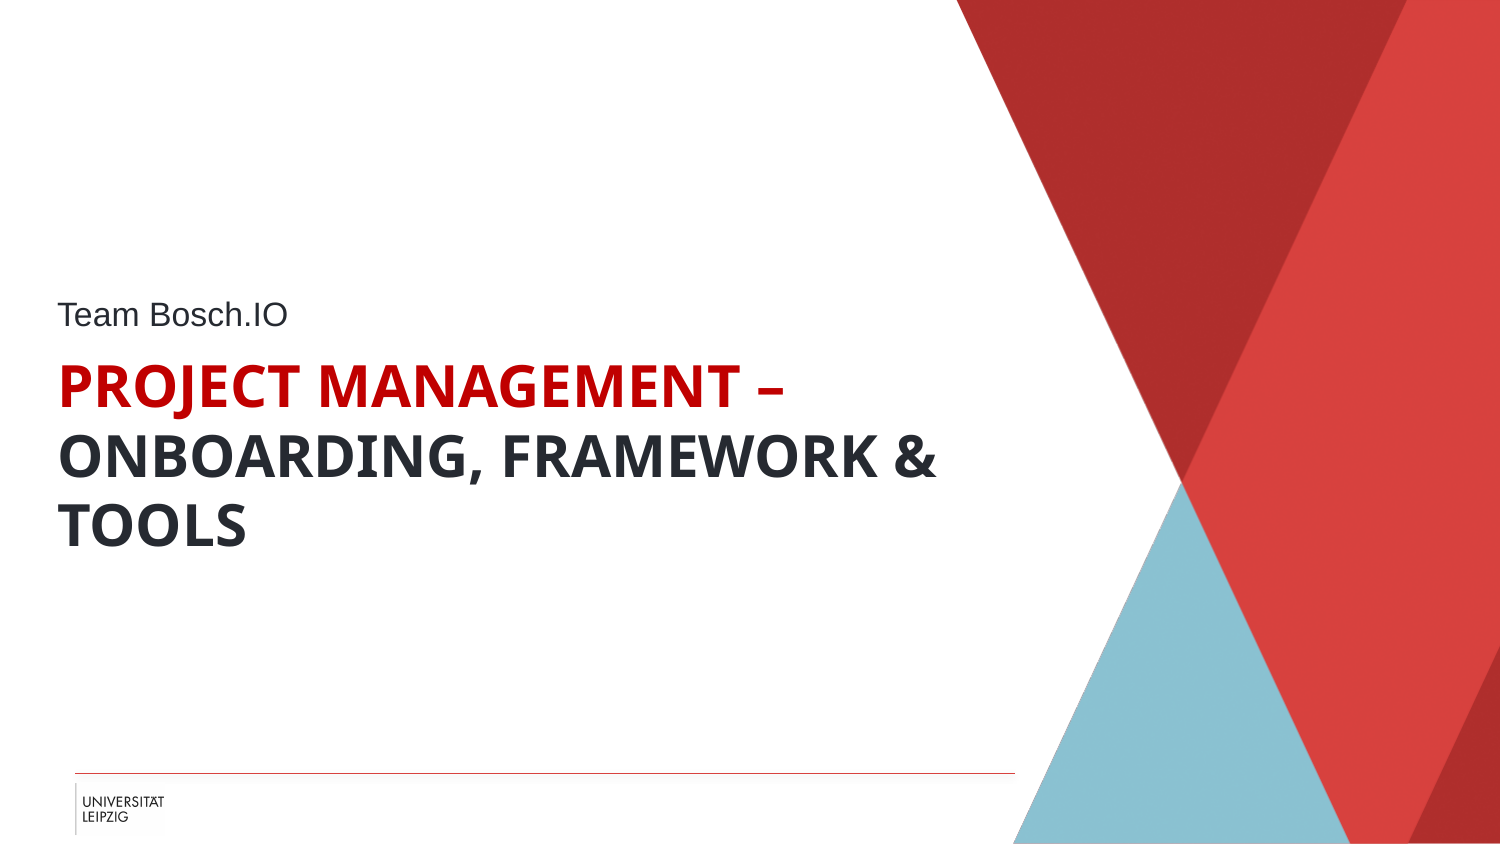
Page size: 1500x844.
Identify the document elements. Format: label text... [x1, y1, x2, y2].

subtitle Team Bosch.IO [42, 285, 1093, 342]
picture [956, 0, 1500, 844]
picture [75, 782, 165, 836]
title PROJECT MANAGEMENT – ONBOARDING, FRAMEWORK & TOOLS [42, 341, 1136, 585]
